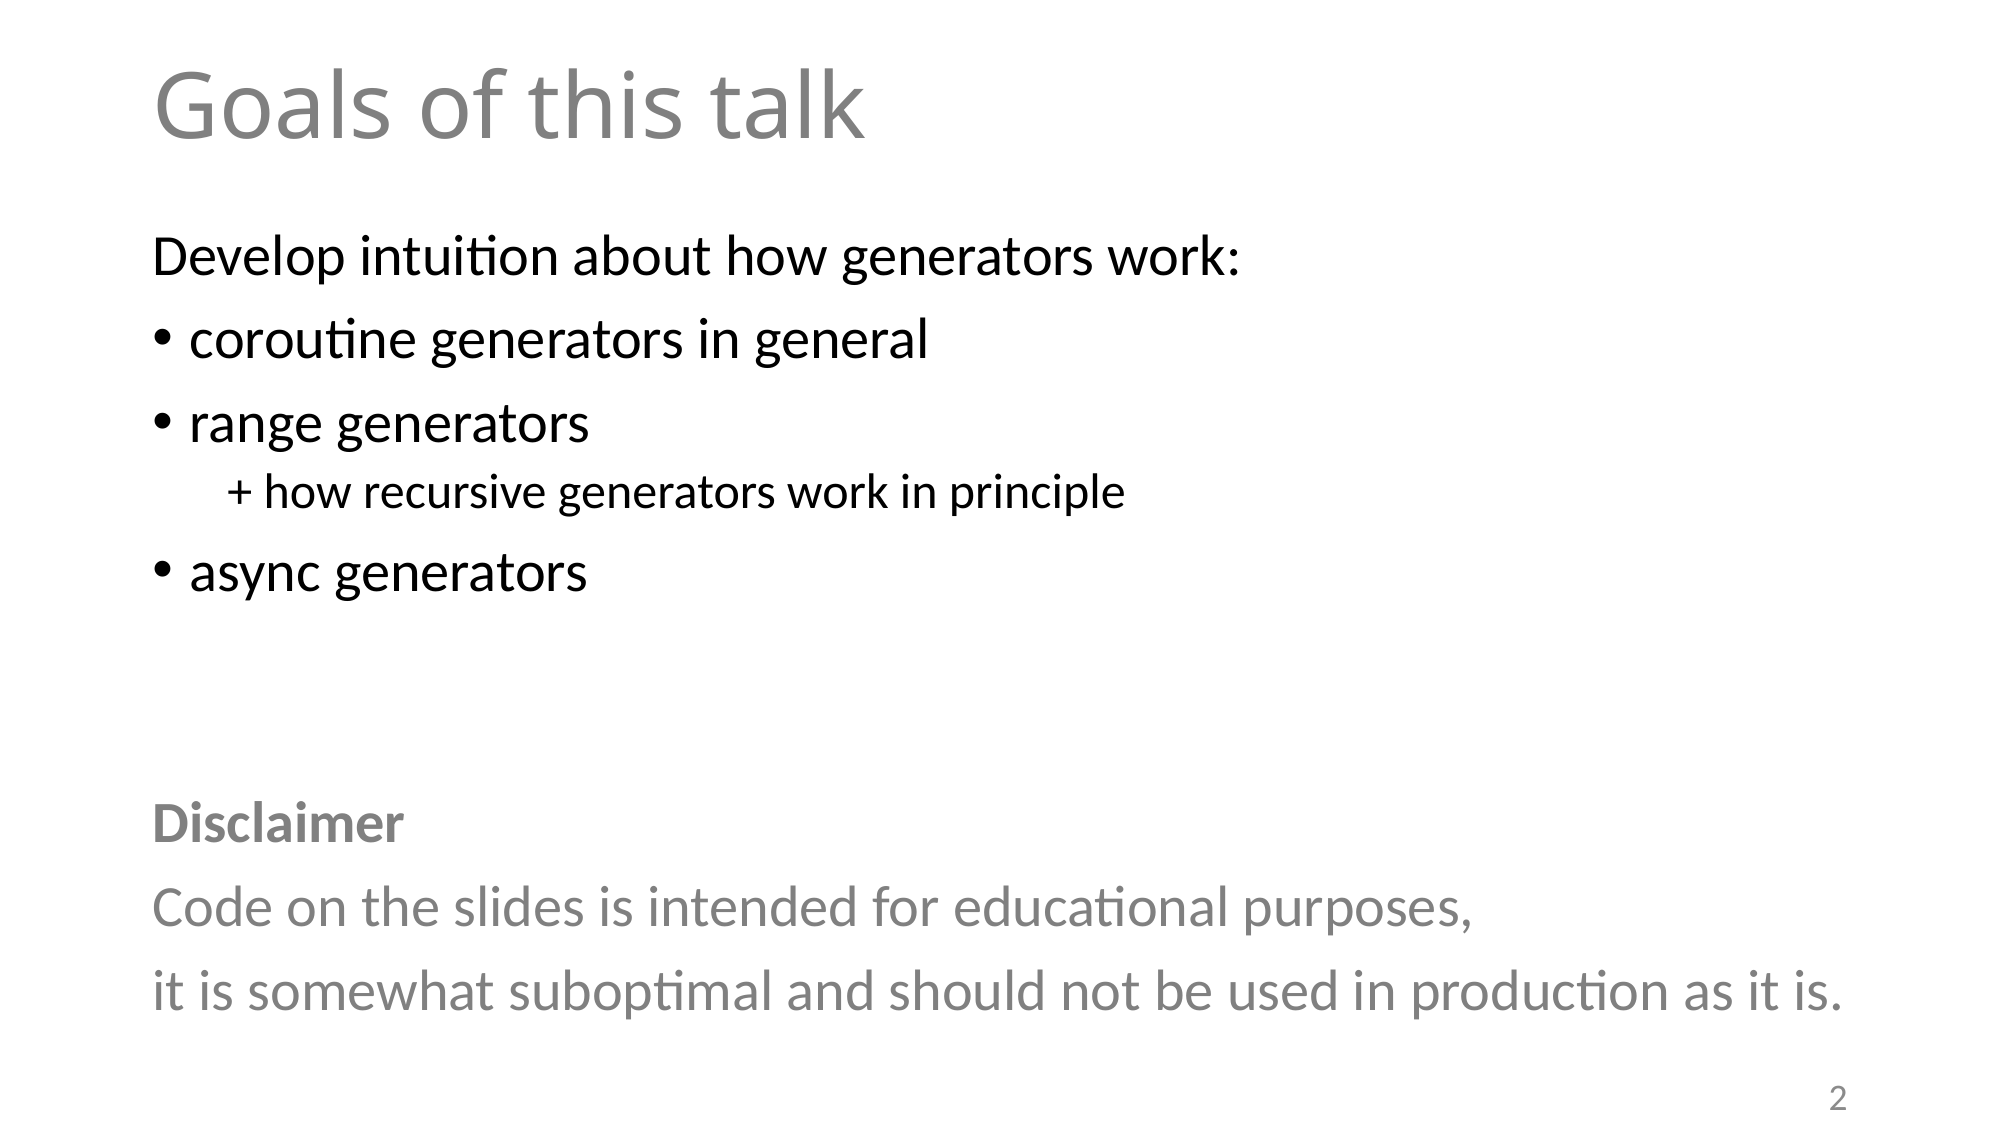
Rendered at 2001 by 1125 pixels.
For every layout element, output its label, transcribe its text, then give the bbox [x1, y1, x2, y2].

title Goals of this talk [137, 0, 1863, 217]
slide_number 2 [1412, 1065, 1863, 1125]
list Develop intuition about how generators work: coroutine generators in general range generators + how recursive generators work in principle async generators Disclaimer Code on the slides is intended for educational purposes, it is somewhat suboptimal and should not be used in production as it is. [137, 217, 2000, 1066]
